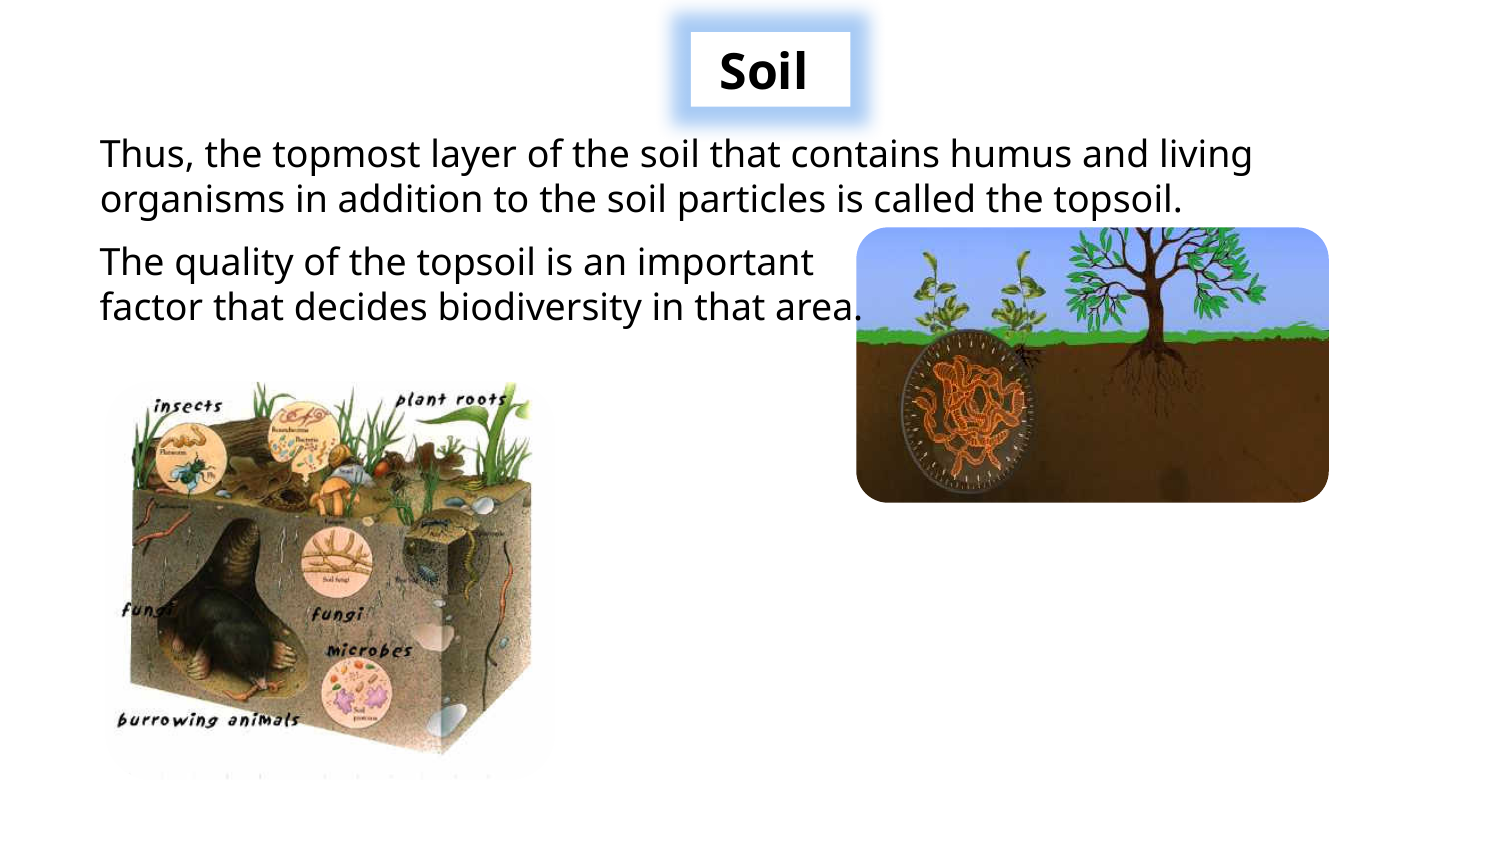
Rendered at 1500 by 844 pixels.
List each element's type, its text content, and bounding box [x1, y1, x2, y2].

text_box The quality of the topsoil is an important factor that decides biodiversity in that area. [84, 230, 851, 336]
text_box Soil [690, 32, 851, 107]
picture [856, 227, 1330, 503]
picture [105, 381, 555, 780]
text_box Thus, the topmost layer of the soil that contains humus and living organisms in addition to the soil particles is called the topsoil. [84, 123, 1412, 228]
